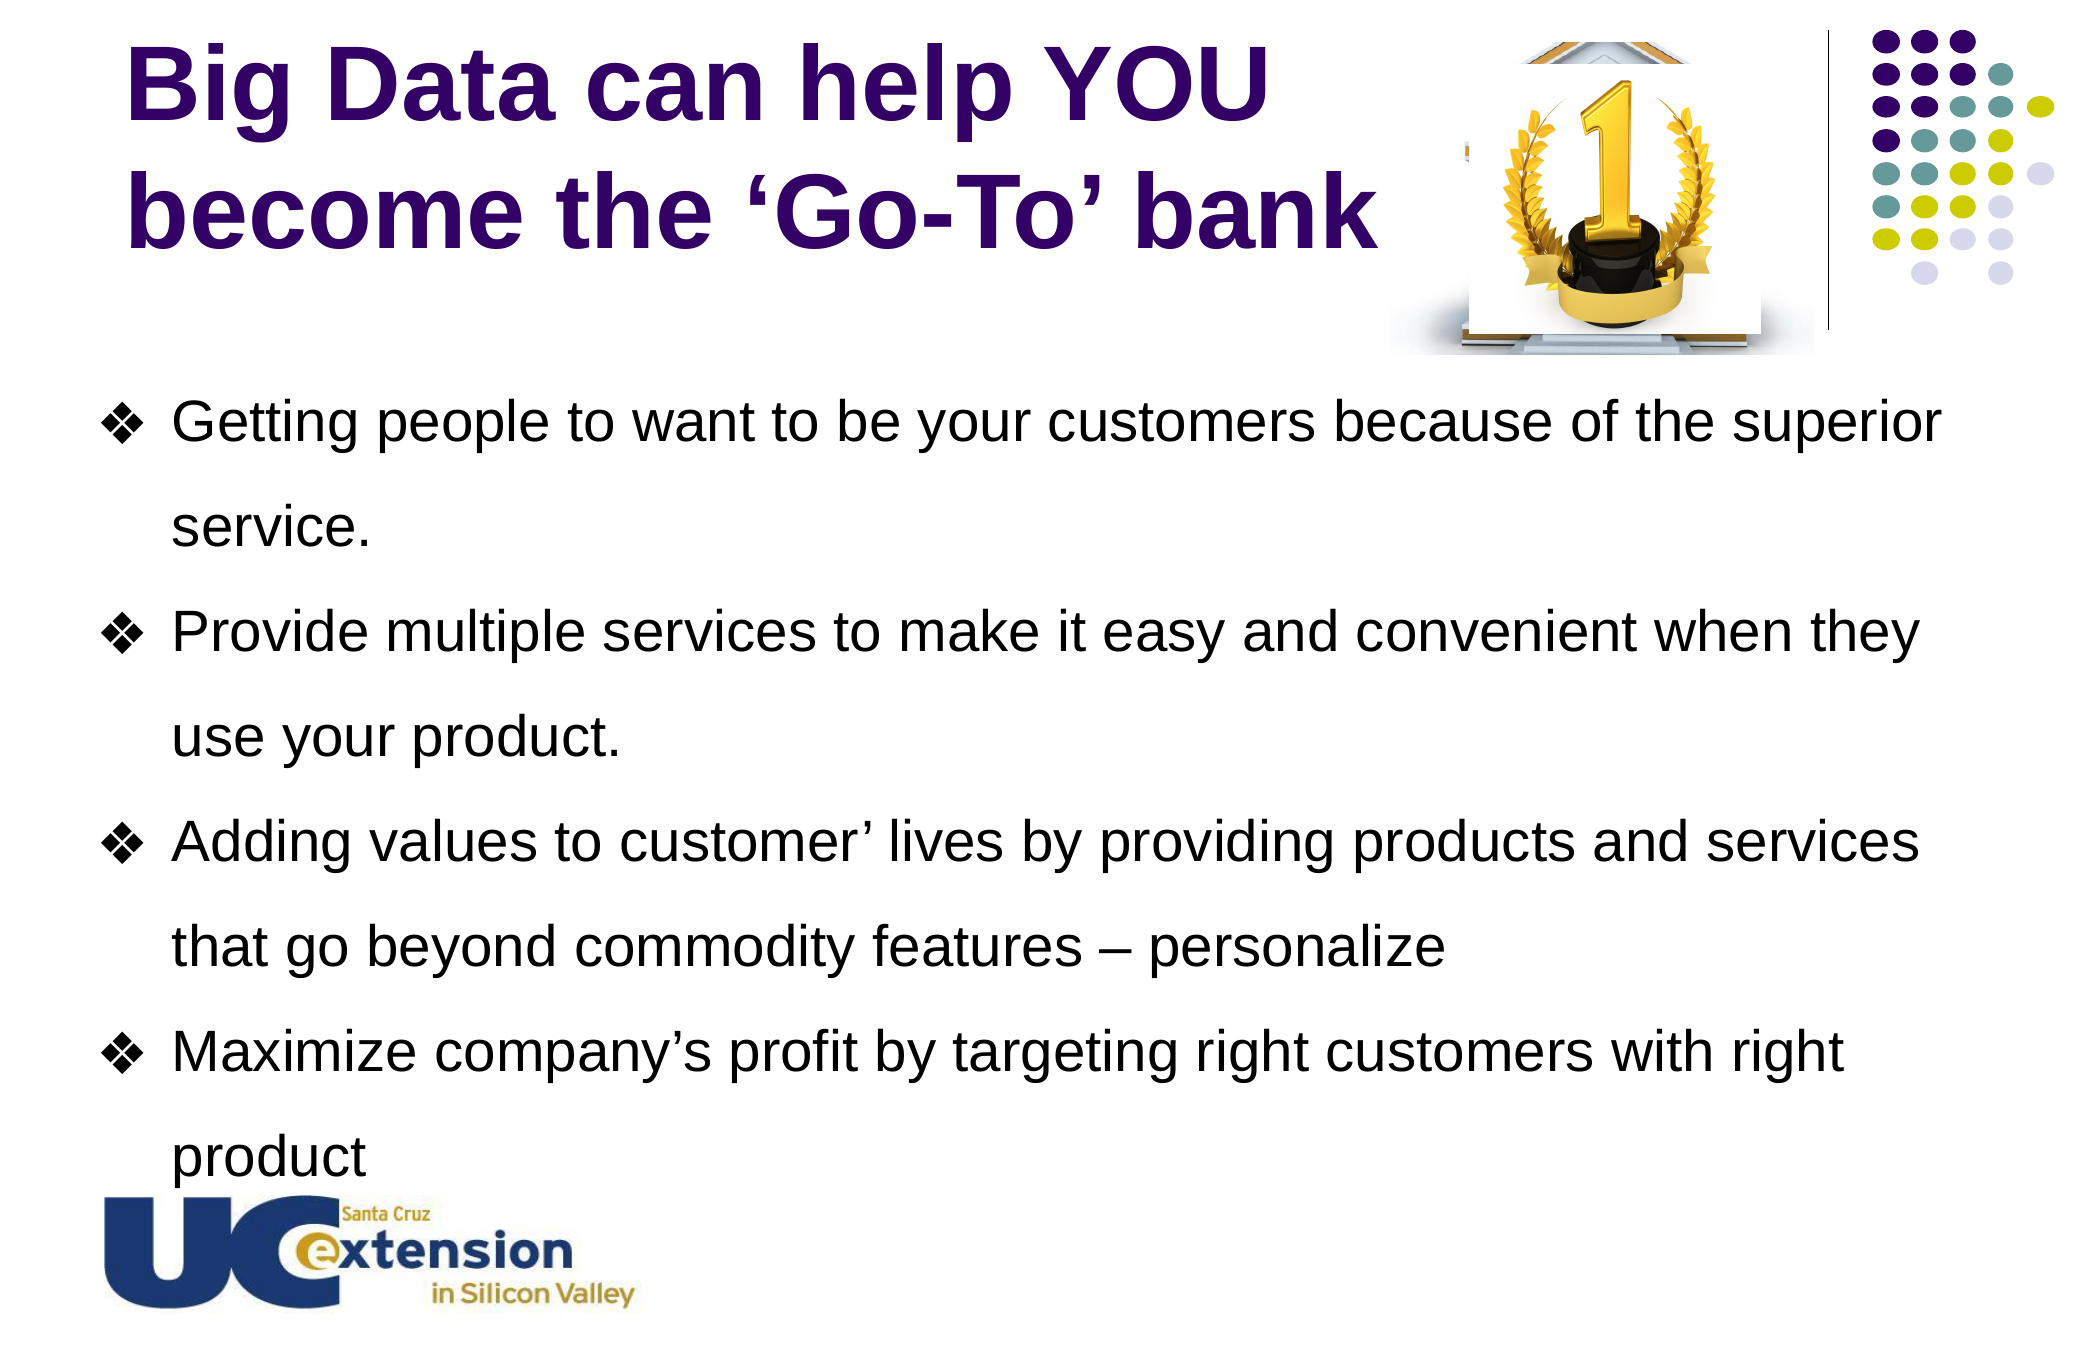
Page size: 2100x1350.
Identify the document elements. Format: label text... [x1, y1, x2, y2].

picture [104, 1195, 736, 1314]
picture [1389, 42, 1814, 356]
title Big Data can help YOU become the ‘Go-To’ bank [104, 23, 1838, 280]
list Getting people to want to be your customers because of the superior service. Provide multiple services to make it easy and convenient when they use your product. Adding values to customer’ lives by providing products and services that go beyond commodity features – personalize Maximize company’s profit by targeting right customers with right product [75, 338, 2000, 1196]
